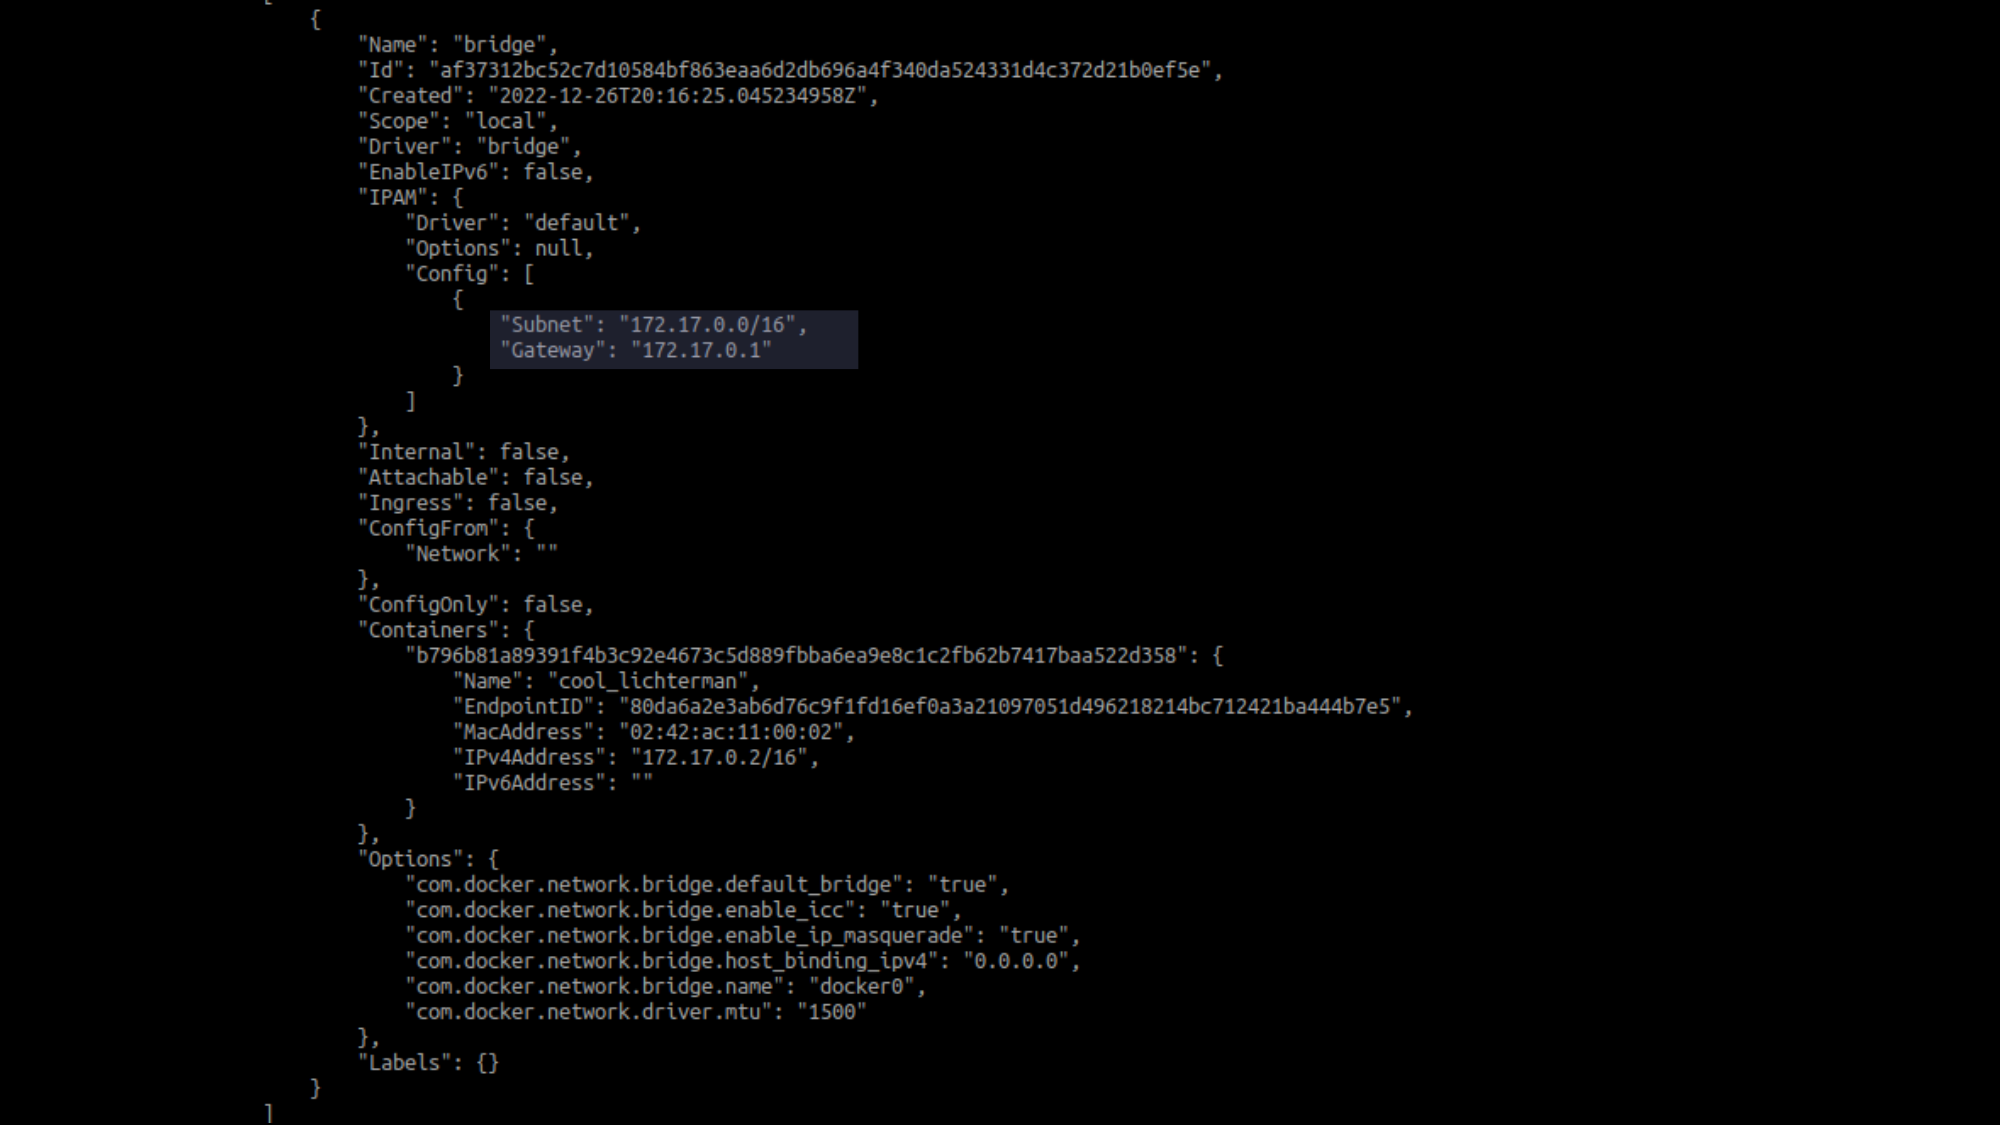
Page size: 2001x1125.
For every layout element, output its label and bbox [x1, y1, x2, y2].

picture [264, 0, 1453, 1123]
